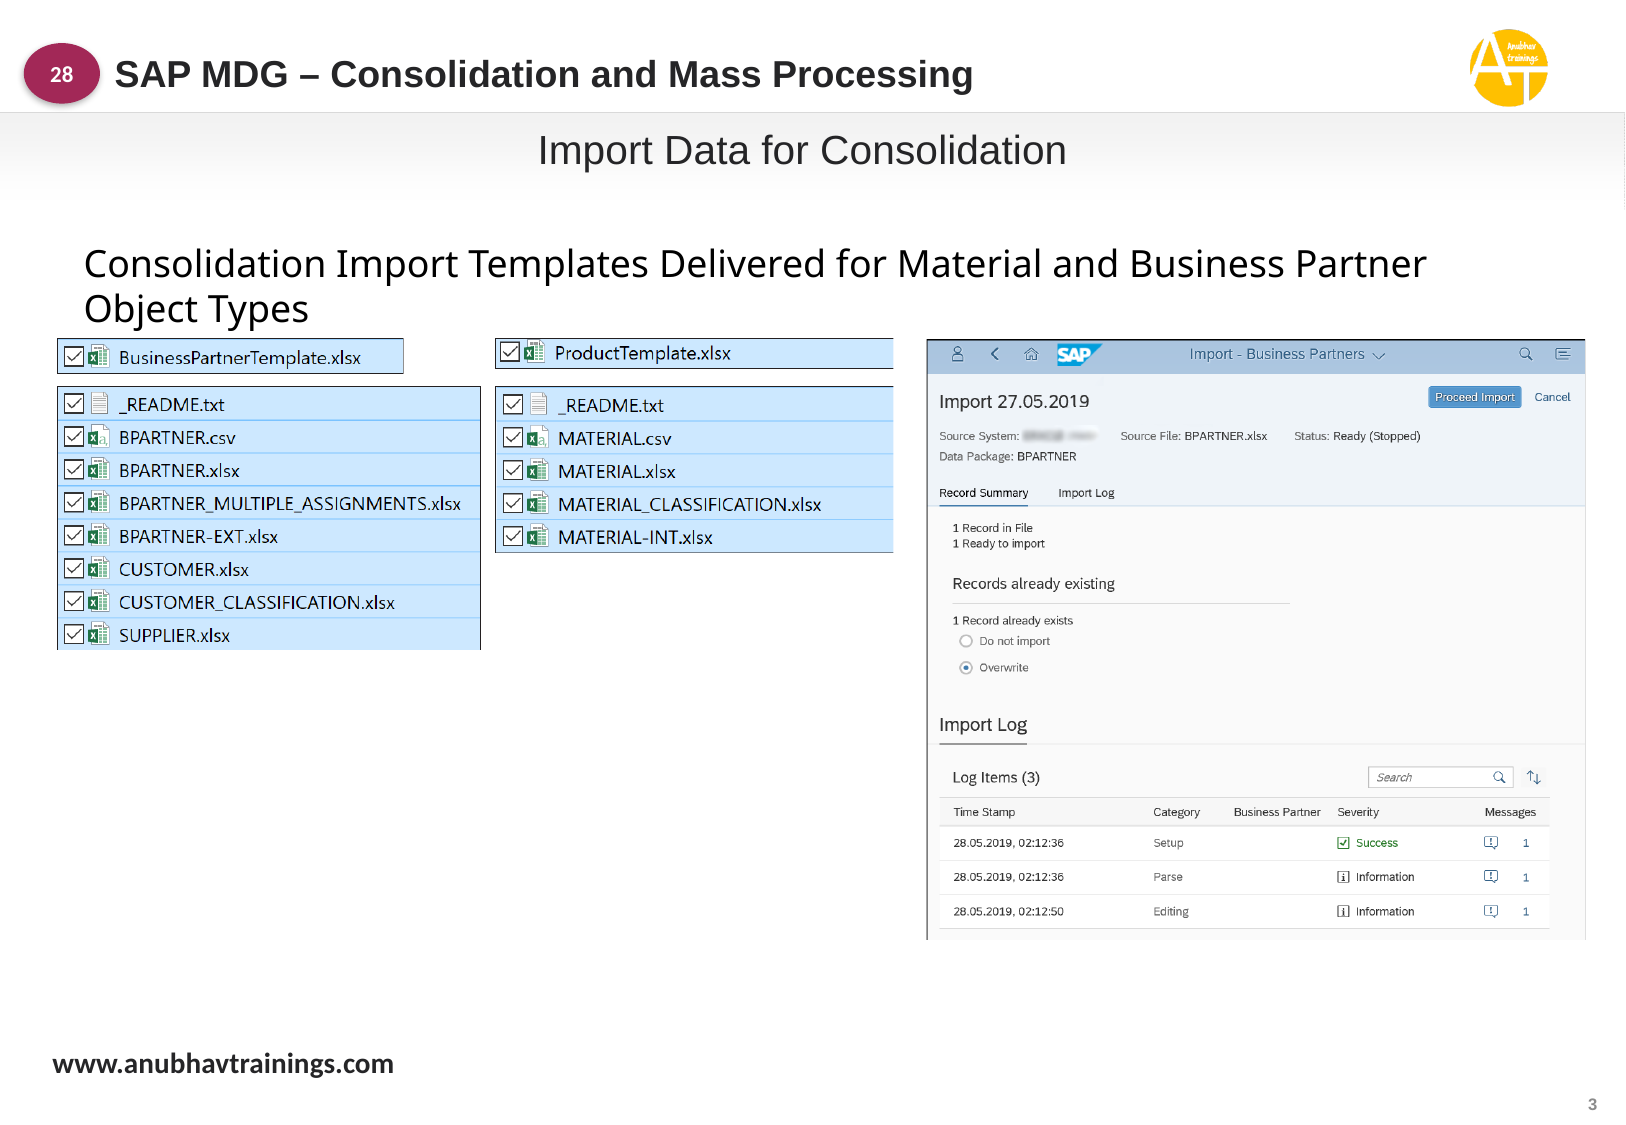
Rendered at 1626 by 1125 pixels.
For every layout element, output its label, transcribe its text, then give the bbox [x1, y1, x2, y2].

text_box SAP MDG – Consolidation and Mass Processing [99, 42, 1438, 103]
title Import Data for Consolidation [20, 122, 1584, 312]
text_box Consolidation Import Templates Delivered for Material and Business Partner Object Types [68, 232, 1496, 337]
picture [1462, 24, 1552, 112]
picture [56, 338, 894, 651]
picture [926, 339, 1586, 940]
picture [0, 113, 1625, 210]
text_box 28 [23, 42, 101, 105]
